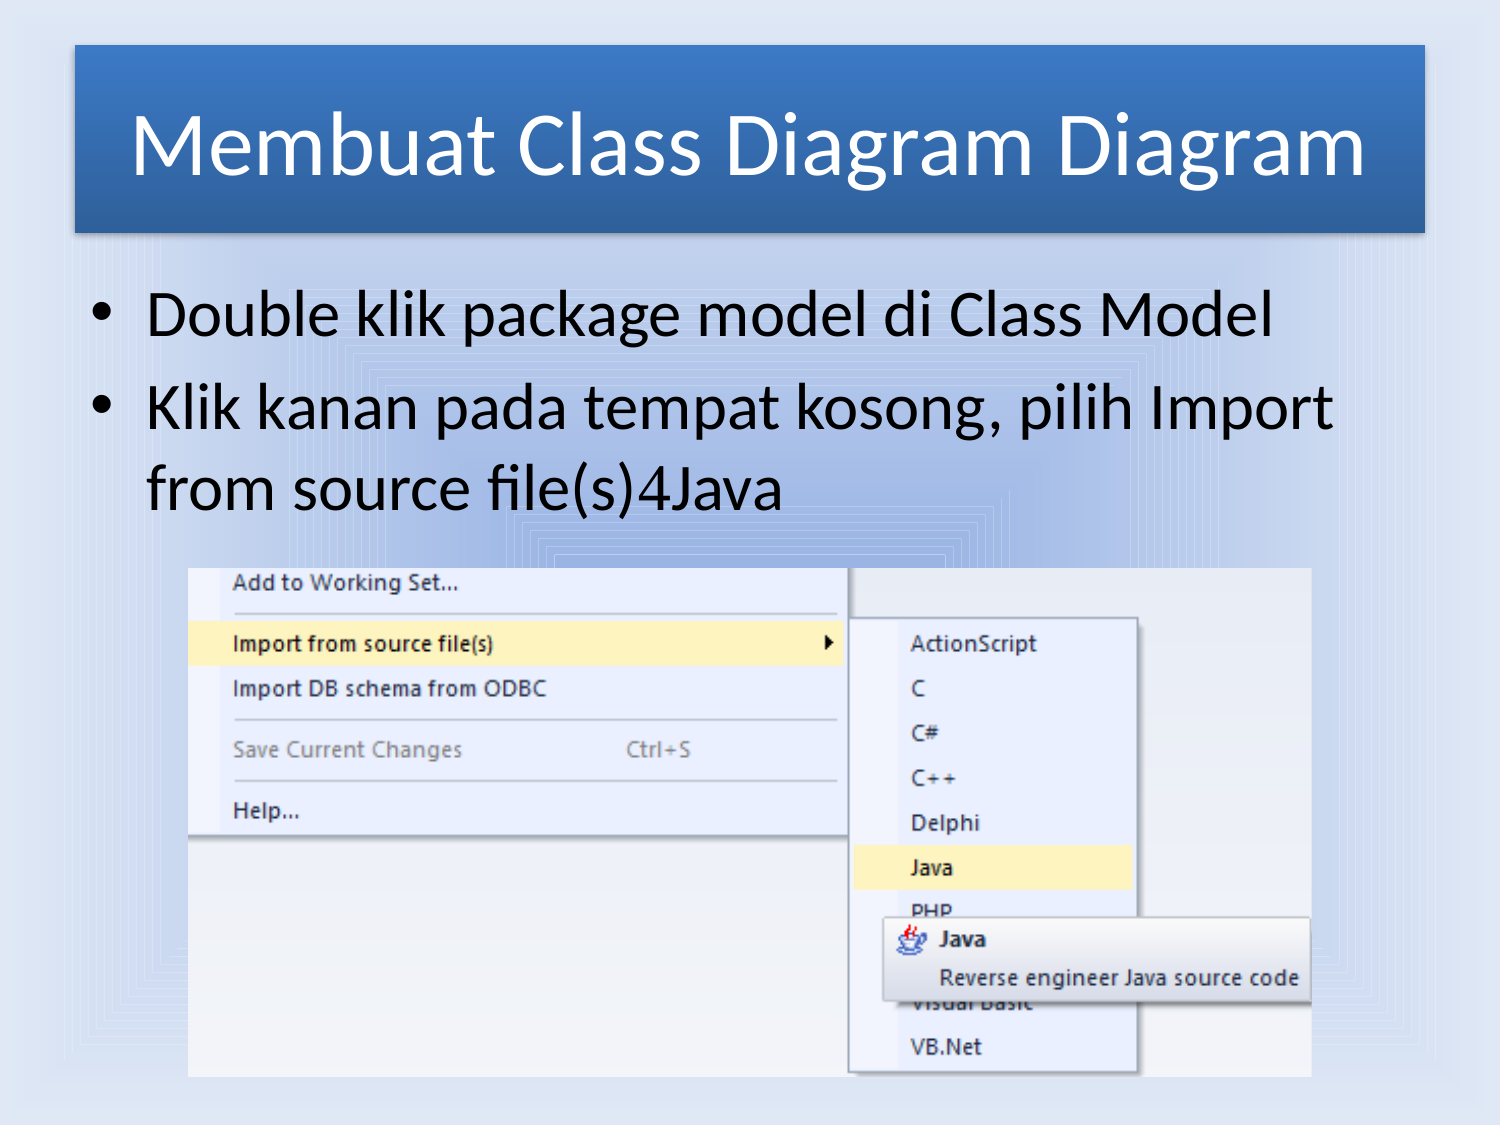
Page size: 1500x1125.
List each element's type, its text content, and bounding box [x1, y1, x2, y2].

title Membuat Class Diagram Diagram [75, 45, 1425, 233]
picture [187, 568, 1312, 1077]
list Double klik package model di Class Model Klik kanan pada tempat kosong, pilih Import from source file(s)Java [75, 262, 1425, 539]
